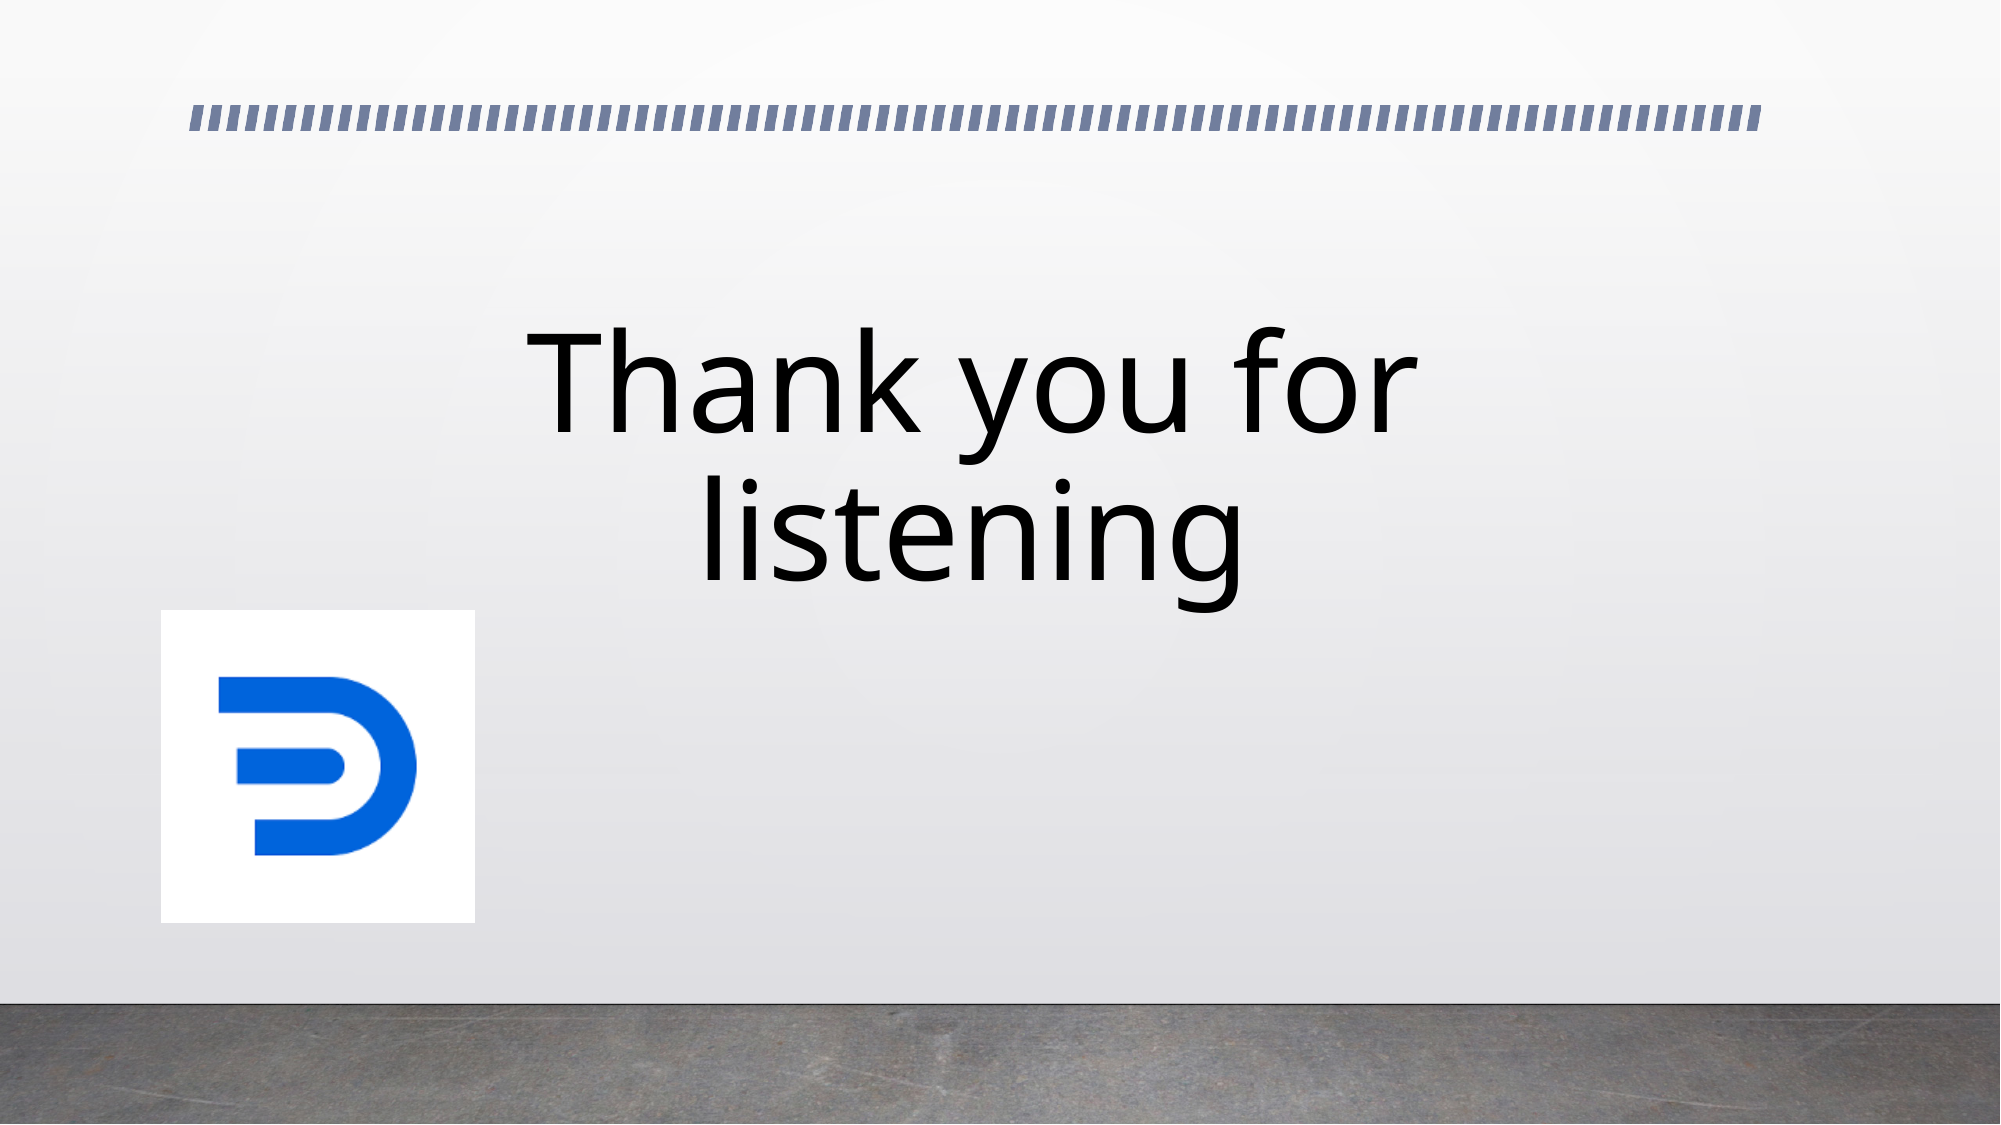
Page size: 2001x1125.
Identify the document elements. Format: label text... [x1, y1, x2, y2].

picture [0, 1004, 2000, 1124]
title Thank you for listening [265, 180, 1683, 611]
picture [161, 609, 475, 923]
